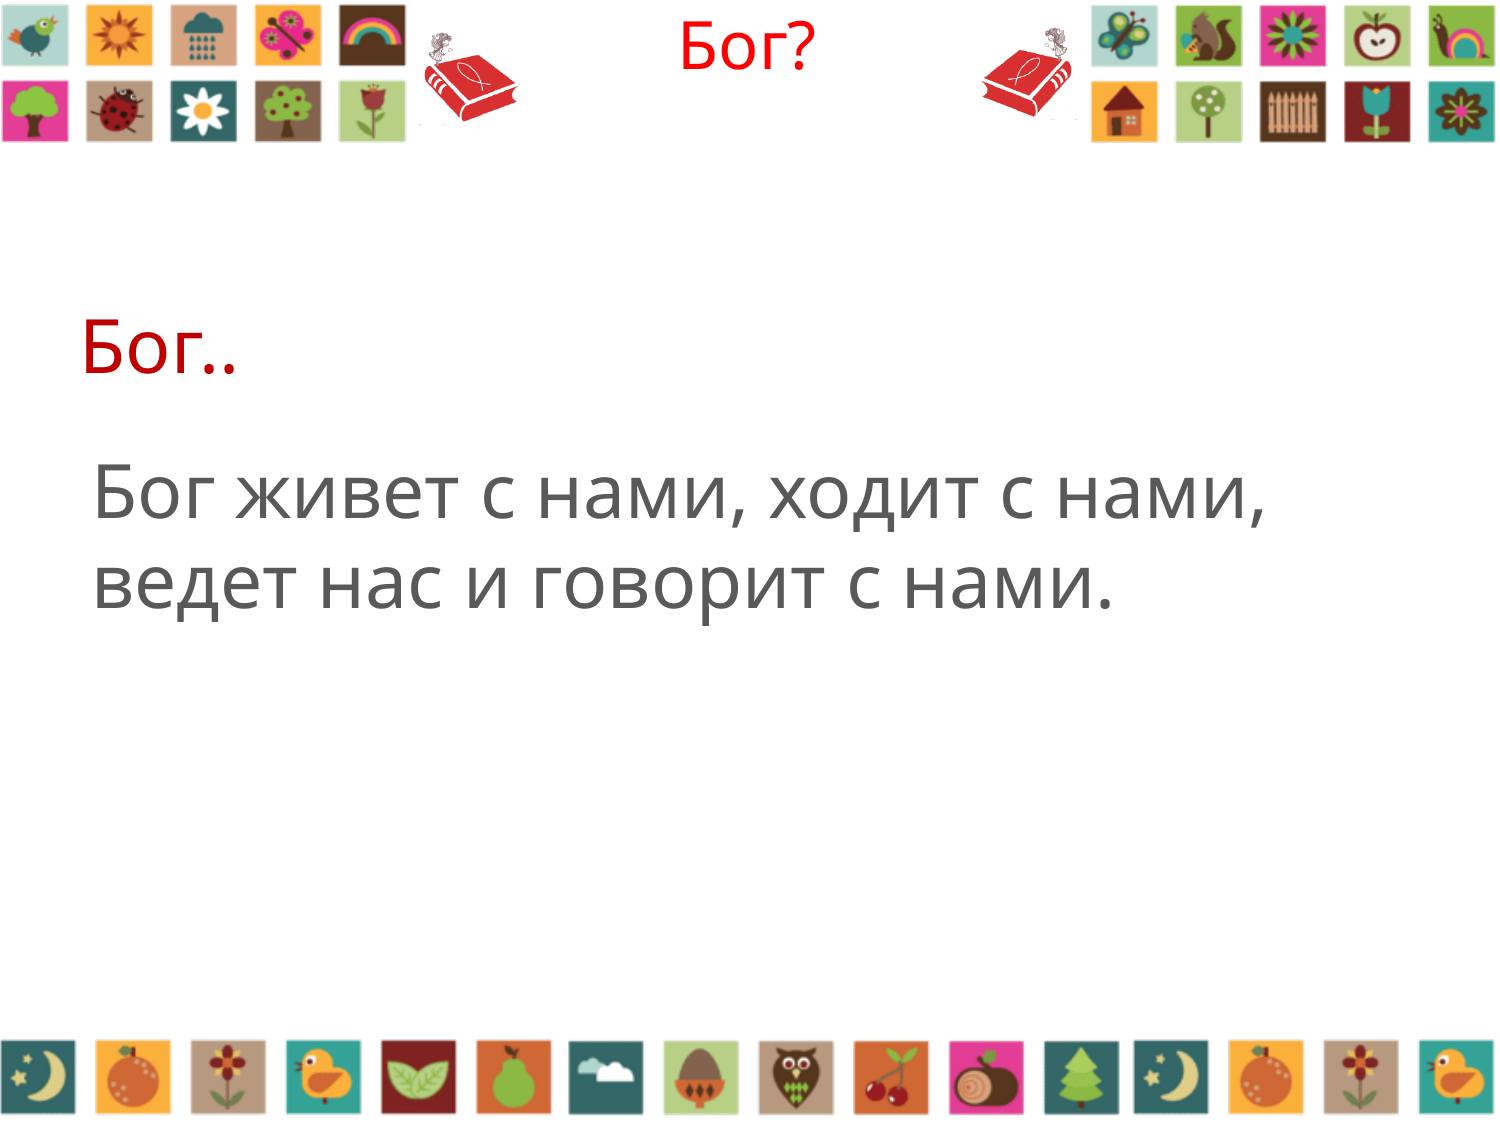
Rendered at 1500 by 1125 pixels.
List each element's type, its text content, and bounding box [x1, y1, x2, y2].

text_box Бог.. [64, 290, 1412, 396]
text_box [0, 1028, 1500, 1118]
picture [0, 3, 550, 150]
picture [950, 3, 1500, 150]
text_box Бог? [414, 0, 1080, 91]
text_box Бог живет с нами, ходит с нами, ведет нас и говорит с нами. [76, 436, 1424, 632]
